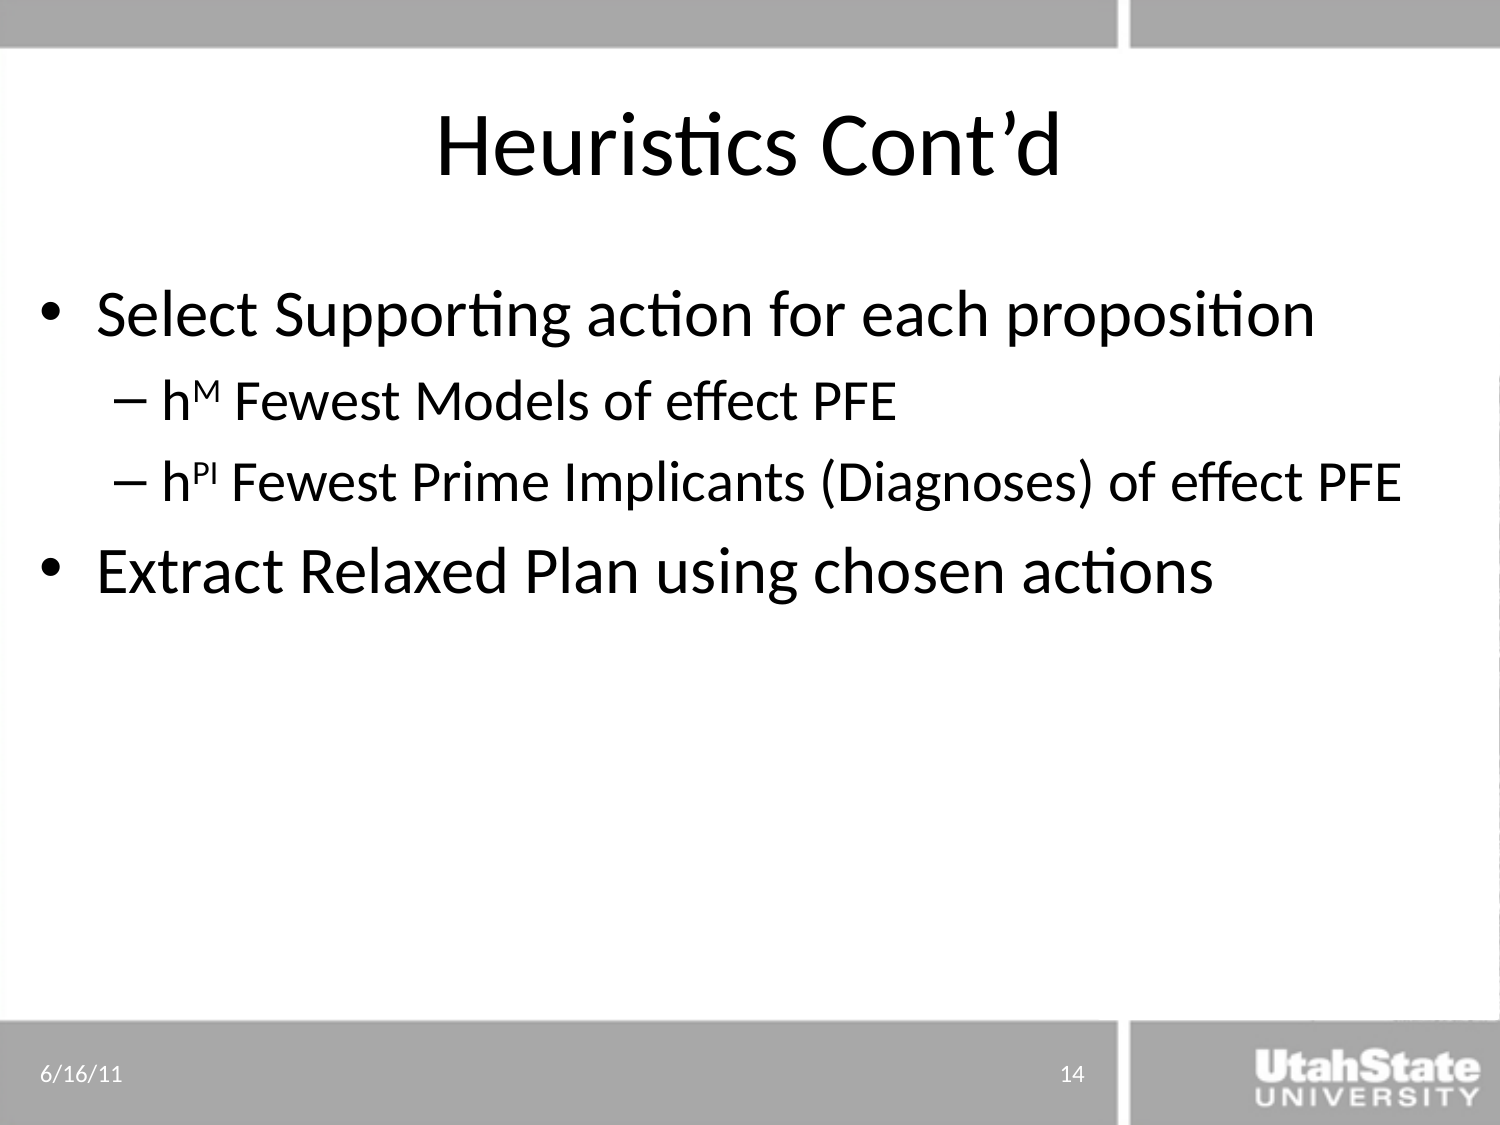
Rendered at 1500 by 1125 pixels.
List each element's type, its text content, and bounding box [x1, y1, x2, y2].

picture [0, 0, 1500, 1125]
slide_number 14 [875, 1042, 1100, 1103]
title Heuristics Cont’d [24, 45, 1475, 233]
list Select Supporting action for each proposition hM Fewest Models of effect PFE hPI Fewest Prime Implicants (Diagnoses) of effect PFE Extract Relaxed Plan using chosen actions [24, 262, 1475, 1005]
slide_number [24, 1042, 375, 1103]
